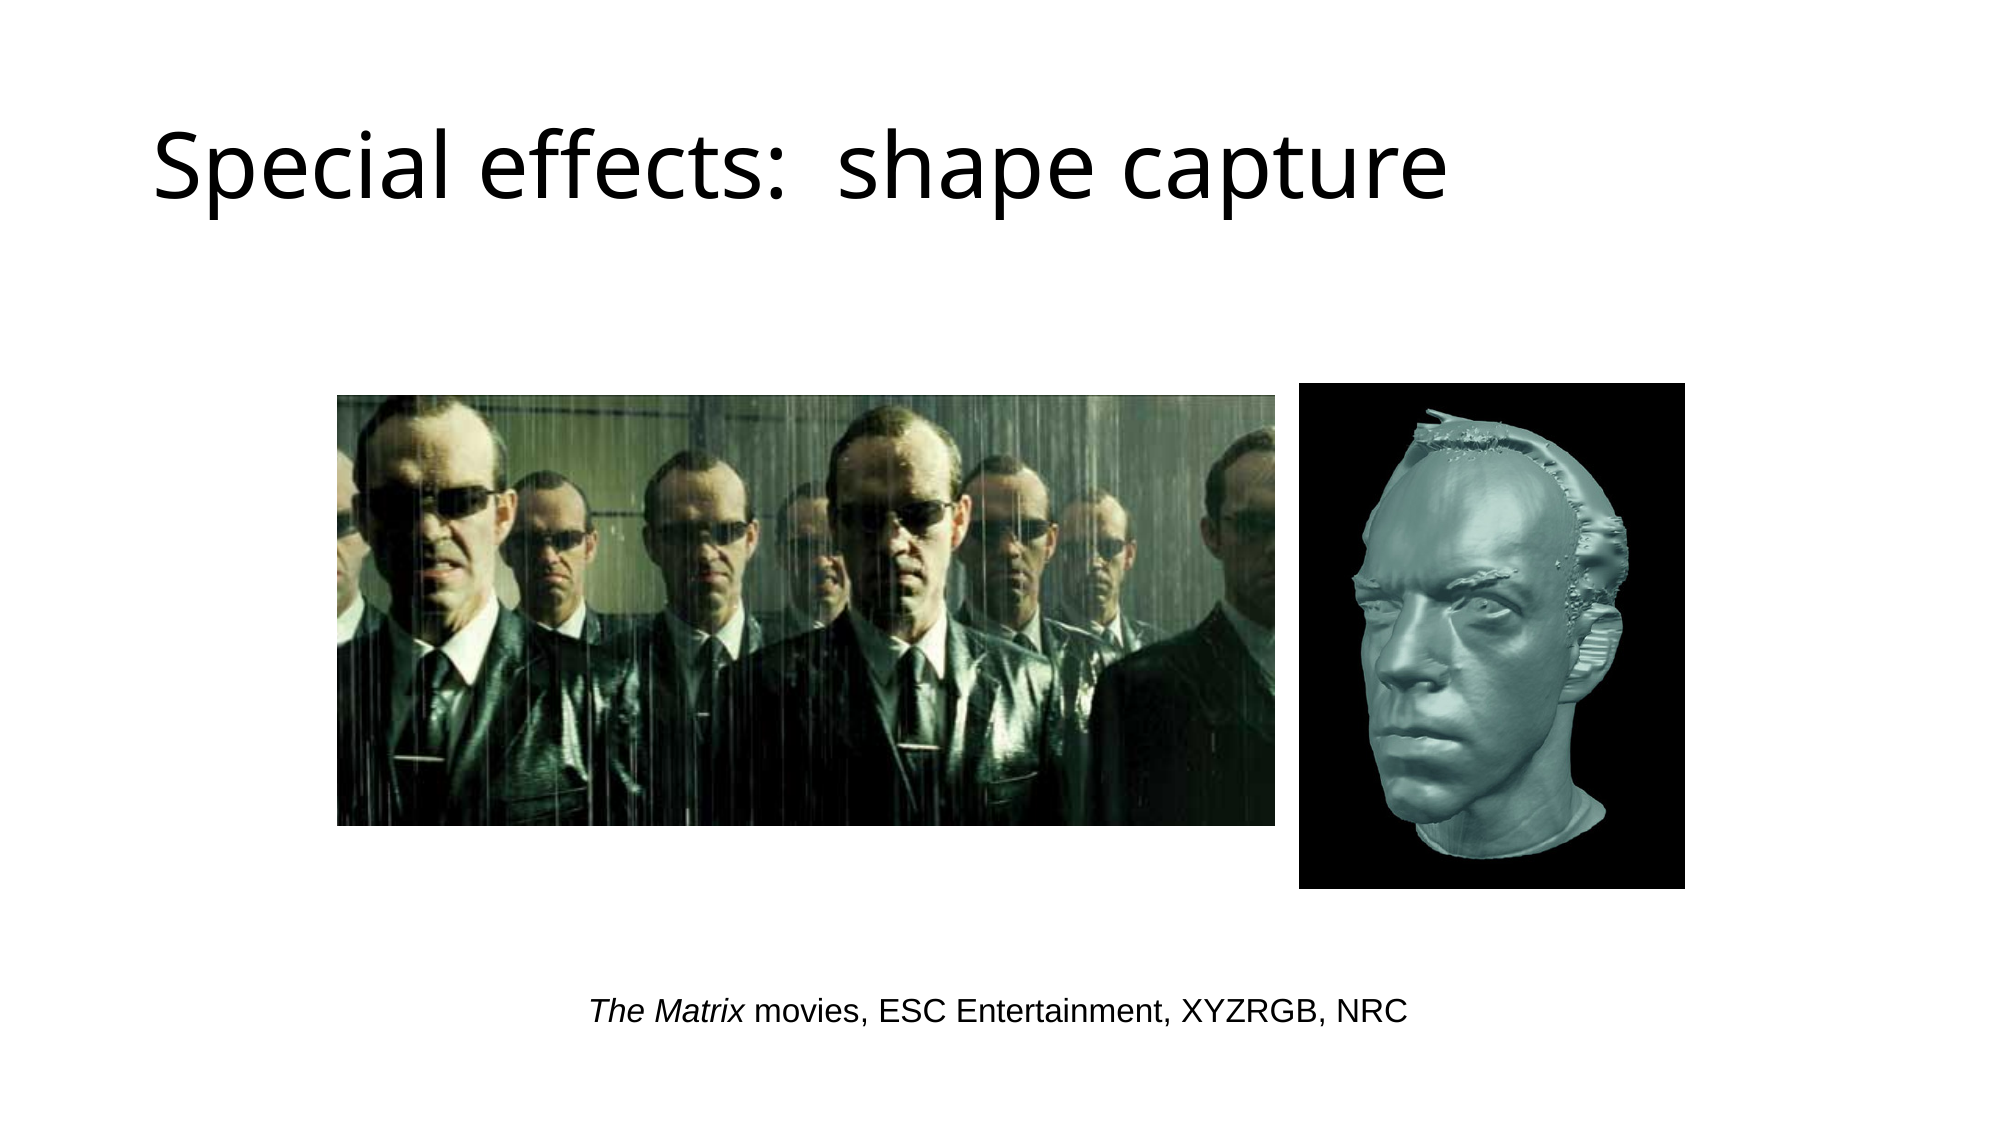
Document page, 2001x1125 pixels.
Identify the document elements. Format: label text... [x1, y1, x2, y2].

picture [1299, 383, 1685, 889]
title Special effects: shape capture [137, 59, 1863, 278]
text_box The Matrix movies, ESC Entertainment, XYZRGB, NRC [573, 982, 1425, 1037]
picture [337, 395, 1275, 826]
